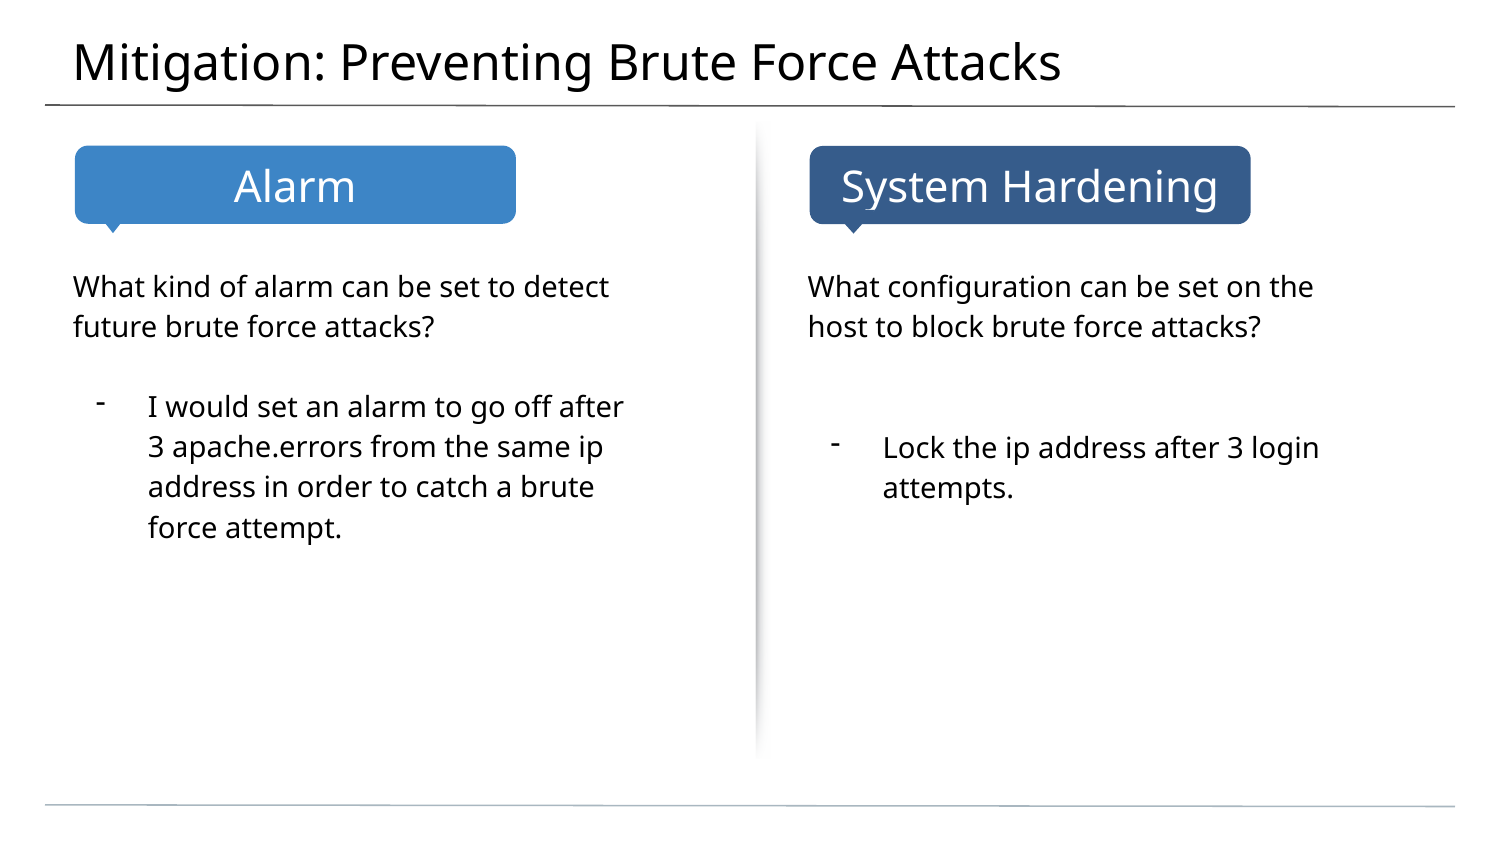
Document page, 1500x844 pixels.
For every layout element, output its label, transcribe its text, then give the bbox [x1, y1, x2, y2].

title Mitigation: Preventing Brute Force Attacks [0, 0, 1500, 88]
subtitle What configuration can be set on the host to block brute force attacks? Lock the ip address after 3 login attempts. [732, 263, 1438, 805]
picture [703, 107, 839, 782]
subtitle What kind of alarm can be set to detect future brute force attacks? I would set an alarm to go off after 3 apache.errors from the same ip address in order to catch a brute force attempt. [0, 262, 704, 805]
